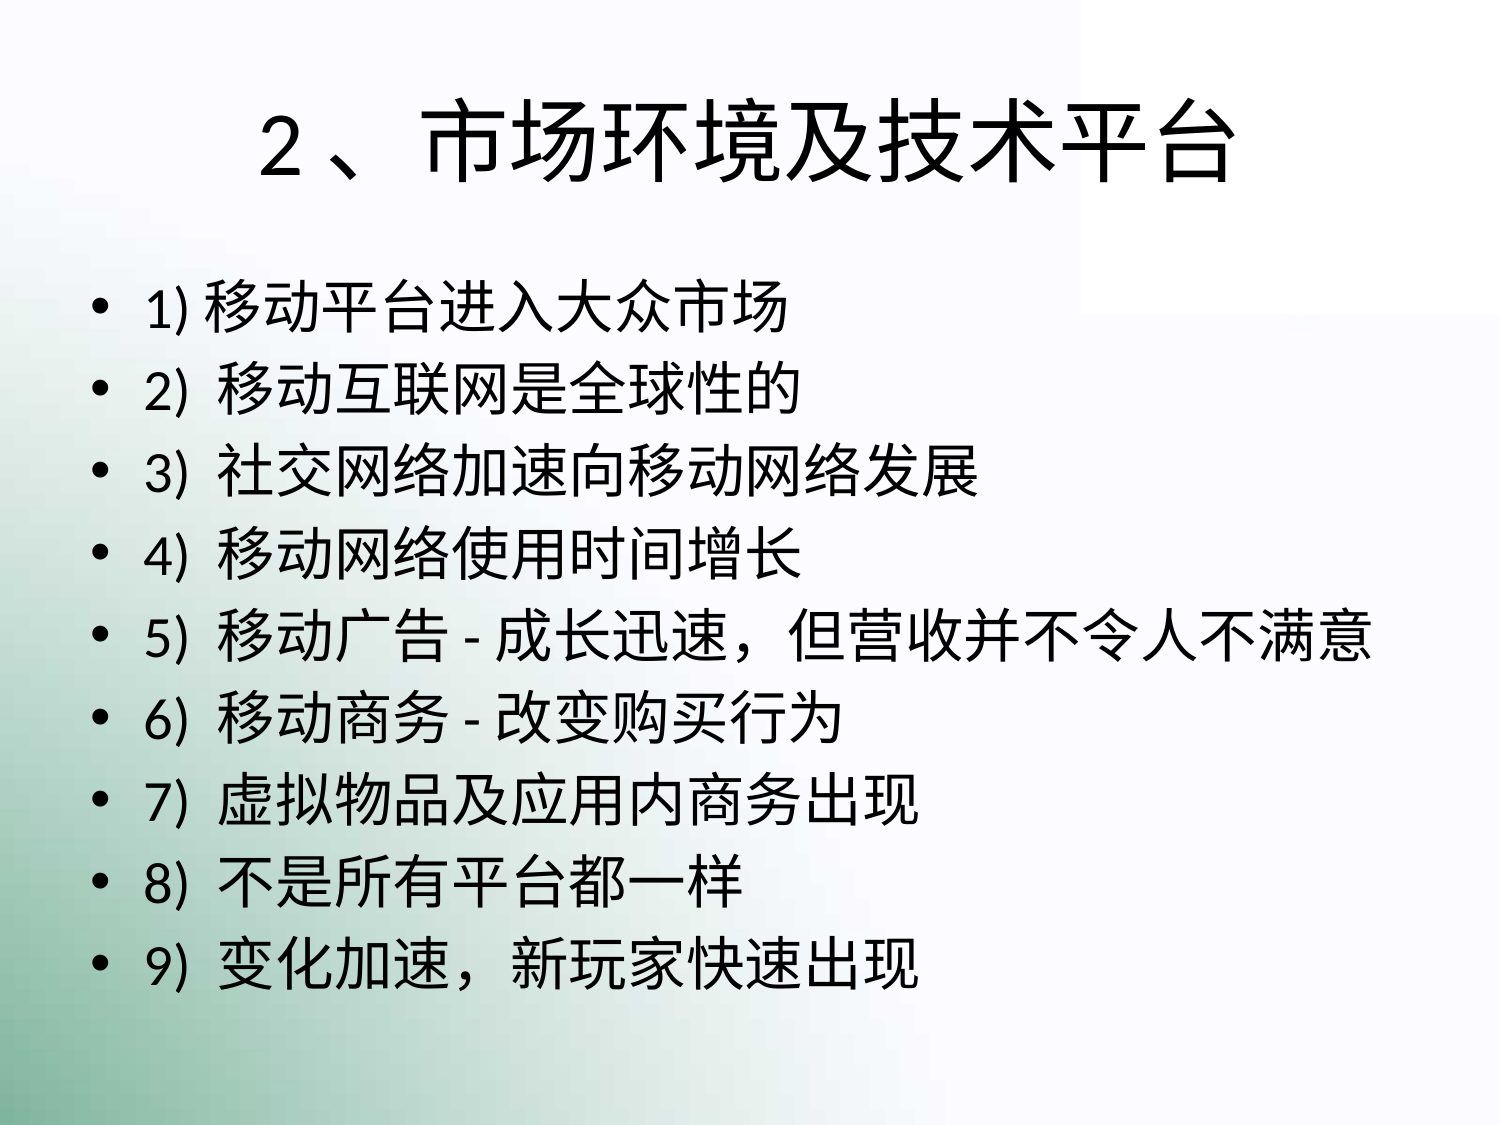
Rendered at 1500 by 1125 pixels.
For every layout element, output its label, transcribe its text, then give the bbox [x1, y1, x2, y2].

list 1)移动平台进入大众市场 2) 移动互联网是全球性的 3) 社交网络加速向移动网络发展 4) 移动网络使用时间增长 5) 移动广告-成长迅速，但营收并不令人不满意 6) 移动商务-改变购买行为 7) 虚拟物品及应用内商务出现 8) 不是所有平台都一样 9) 变化加速，新玩家快速出现 [75, 262, 1425, 1005]
picture [0, 0, 1500, 1125]
title 2、市场环境及技术平台 [75, 45, 1425, 233]
